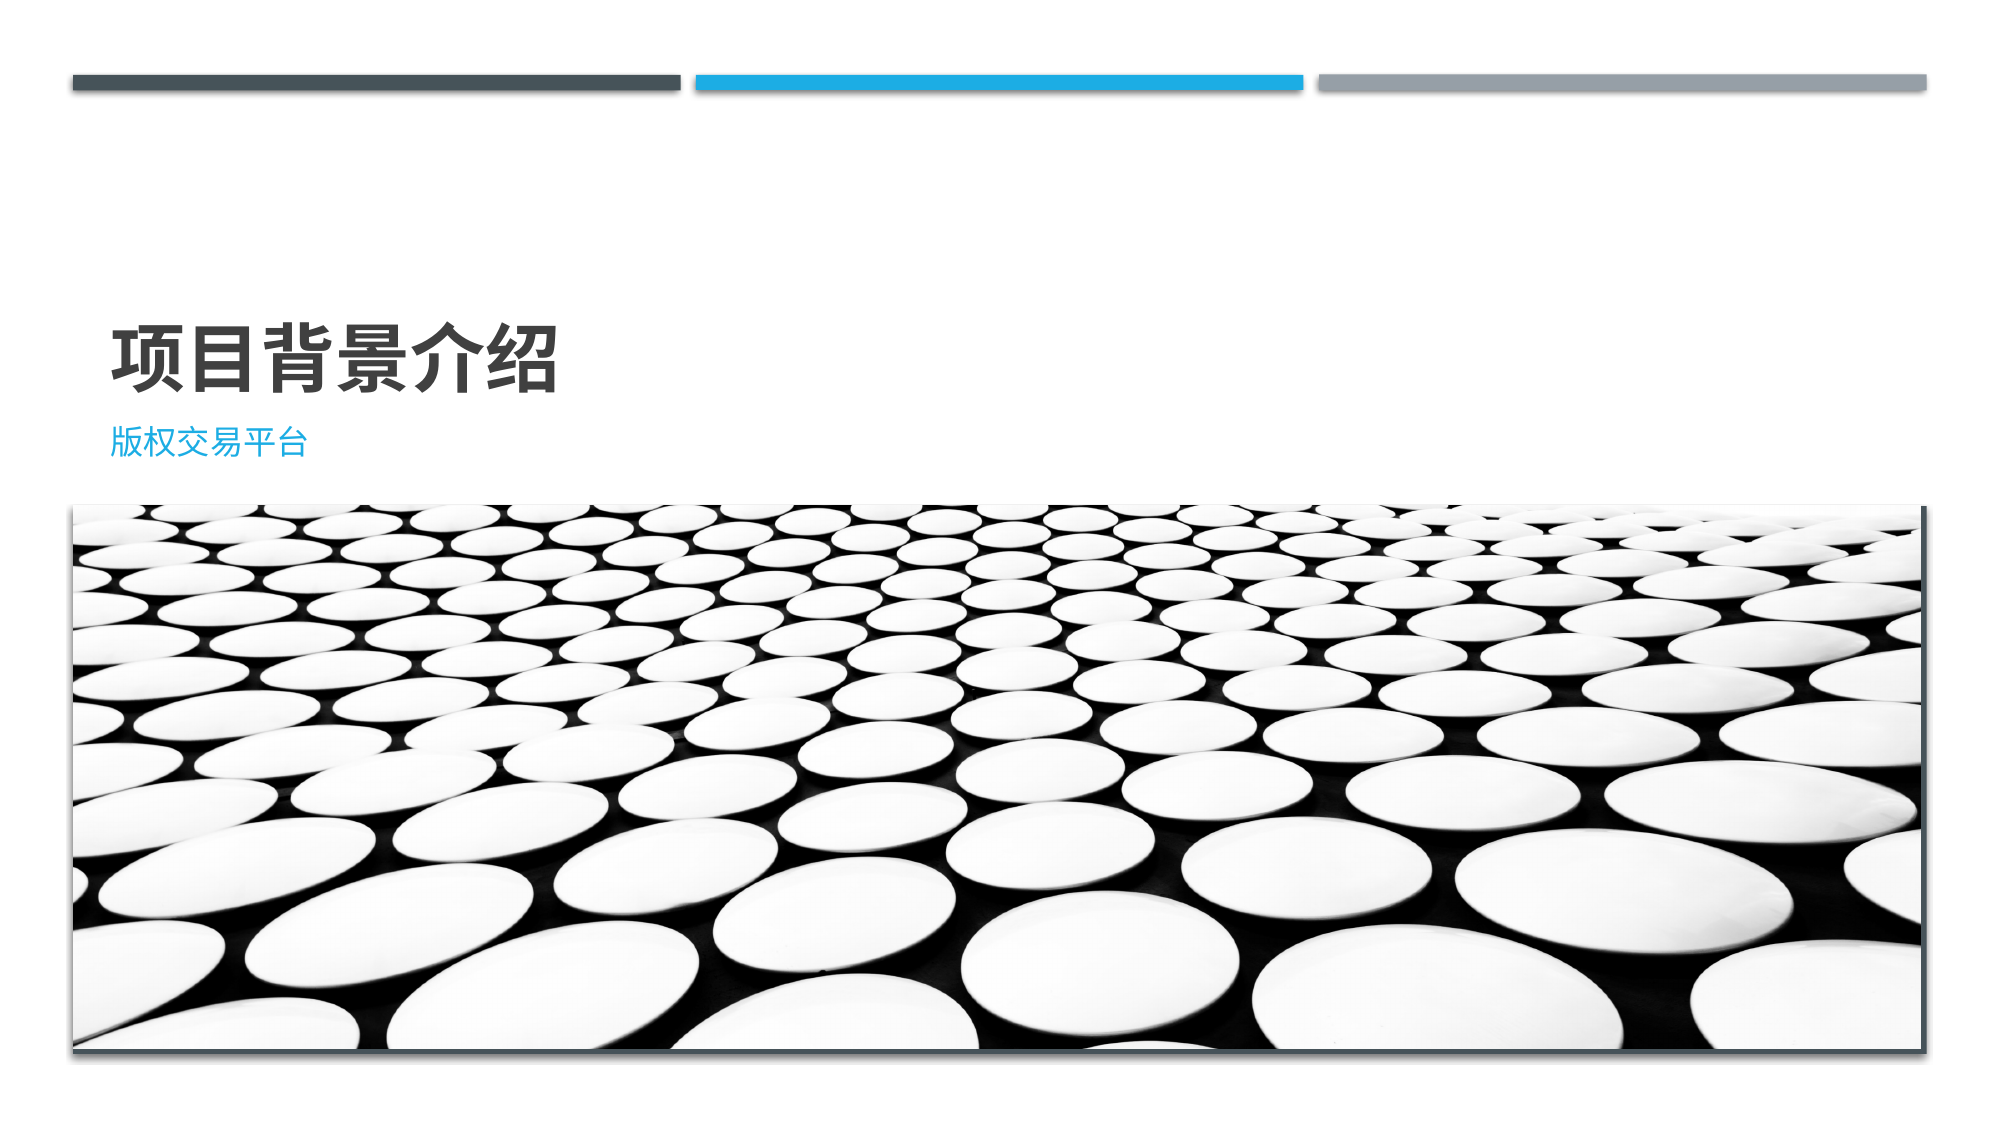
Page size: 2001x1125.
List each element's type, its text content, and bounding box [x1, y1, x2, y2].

subtitle 版权交易平台 [95, 409, 1899, 487]
title 项目背景介绍 [95, 167, 1899, 409]
picture [72, 504, 1922, 1050]
